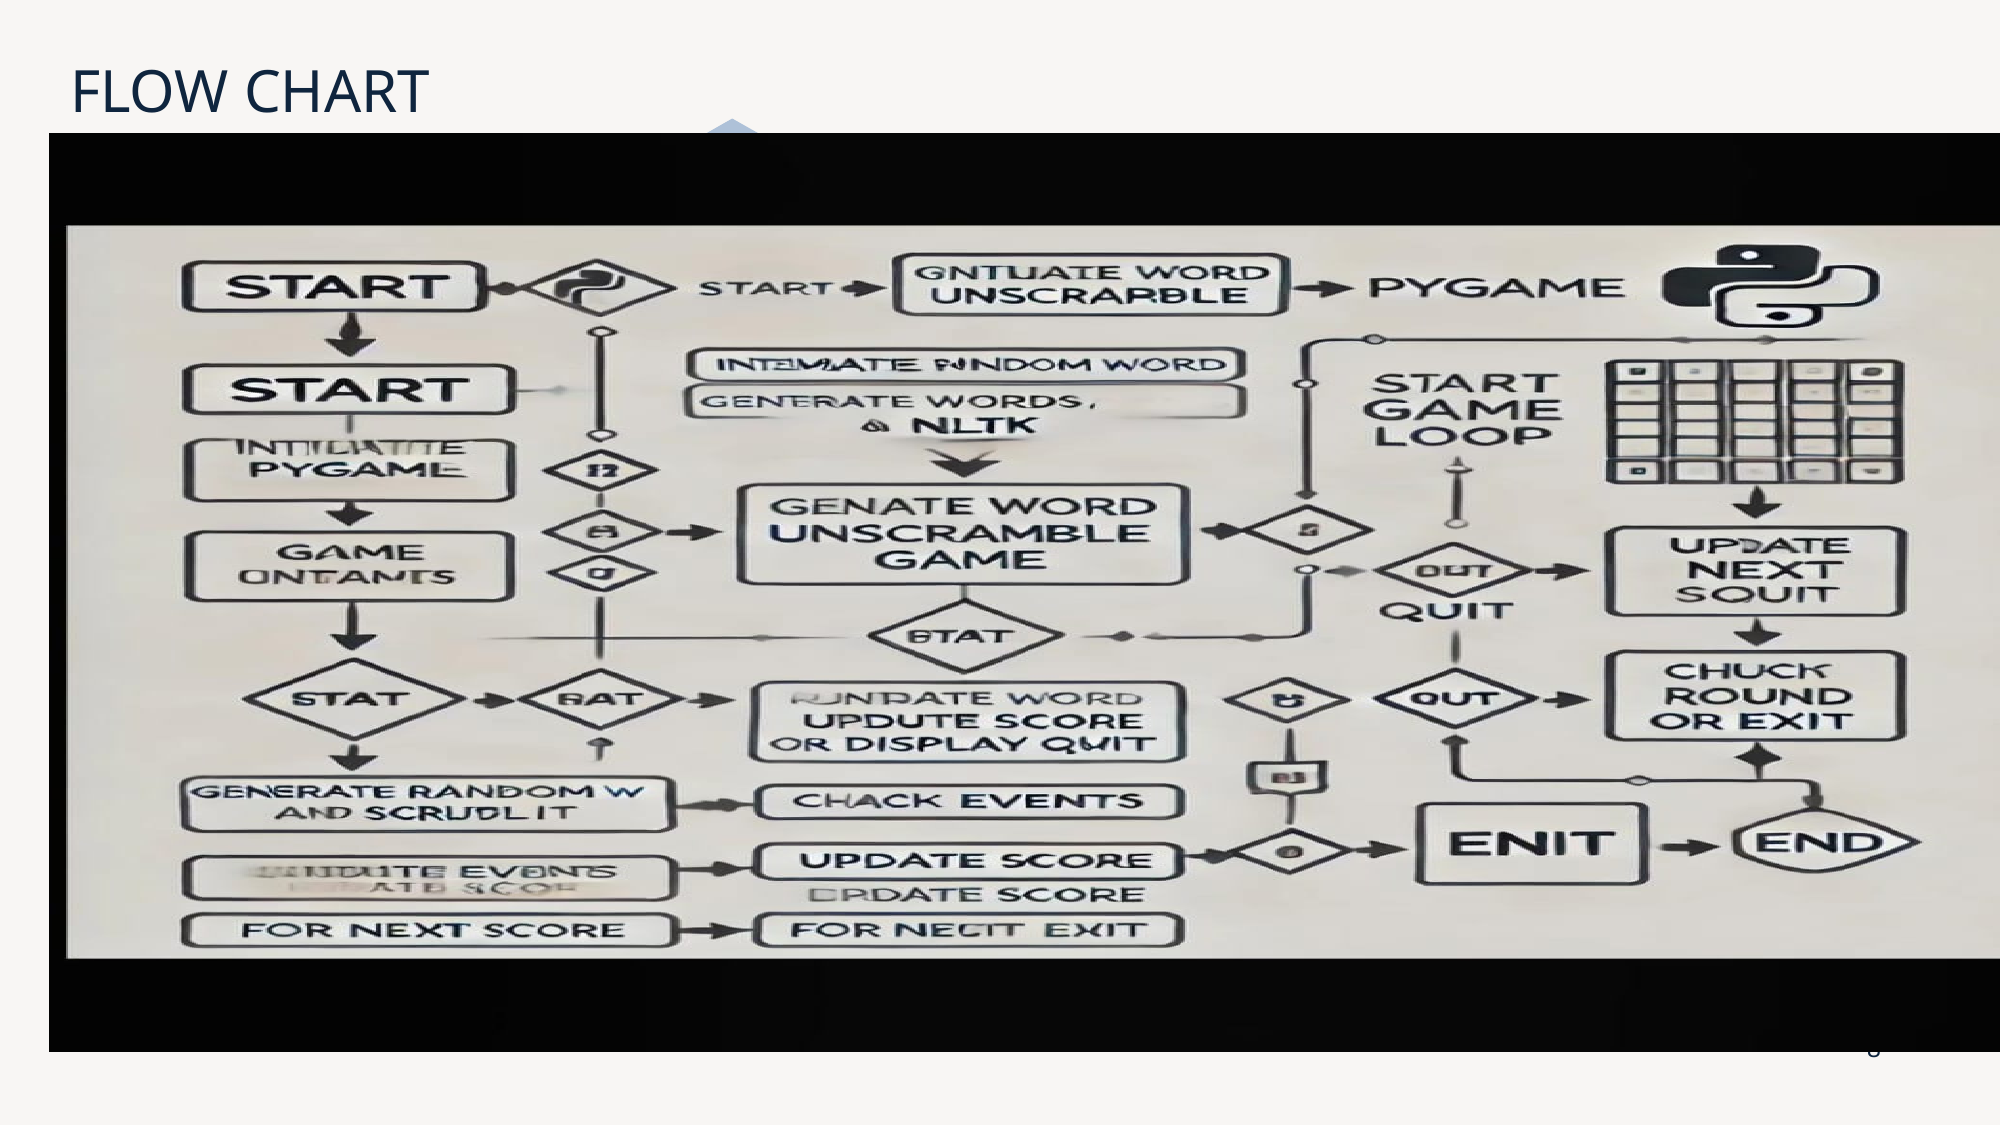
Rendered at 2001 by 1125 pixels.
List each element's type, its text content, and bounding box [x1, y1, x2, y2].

picture [49, 133, 2000, 1052]
title FLOW CHART [55, 23, 1947, 133]
slide_number 8 [1836, 1052, 1912, 1080]
